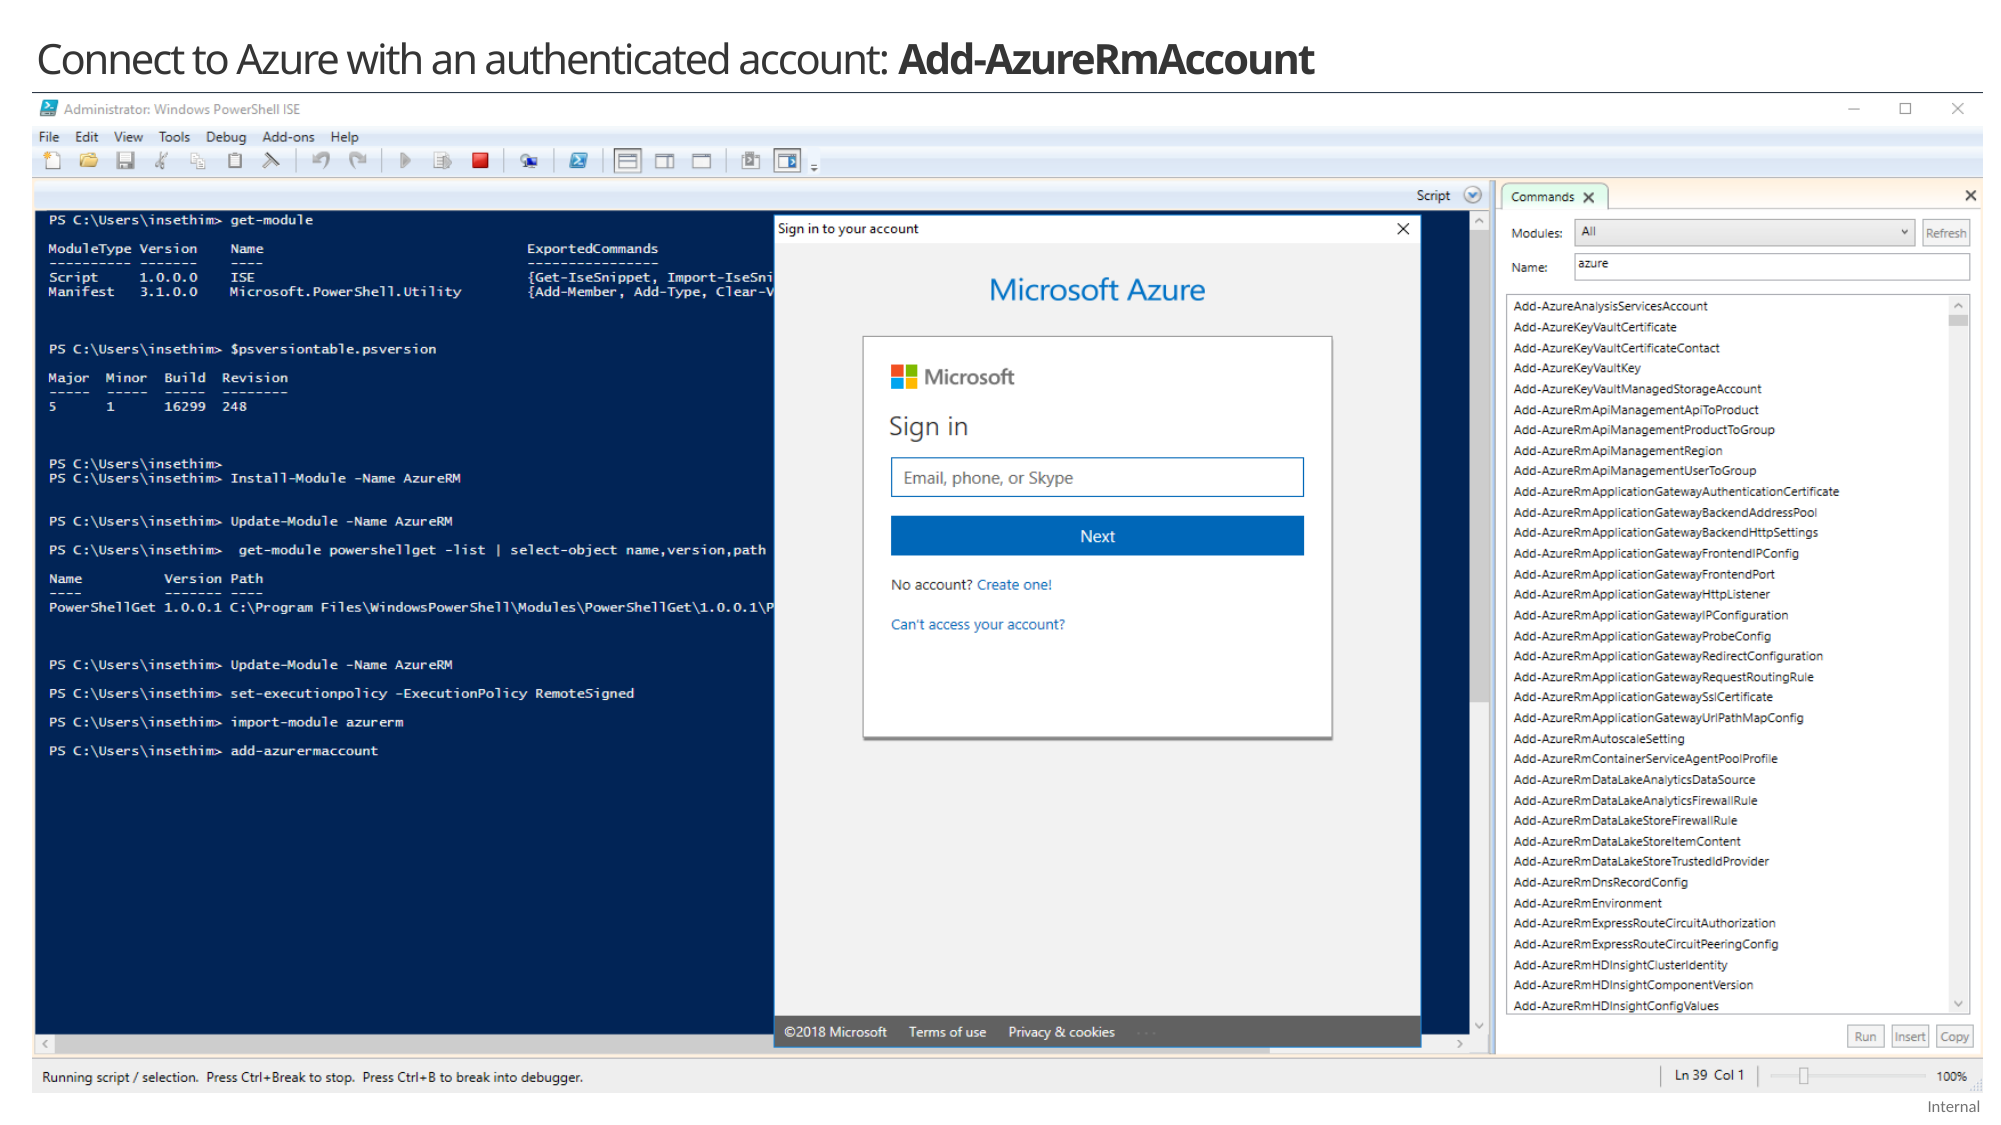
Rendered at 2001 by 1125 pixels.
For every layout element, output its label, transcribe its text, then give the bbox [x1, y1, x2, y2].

text_box Connect to Azure with an authenticated account: Add-AzureRmAccount [21, 0, 1392, 91]
picture [32, 92, 1983, 1093]
